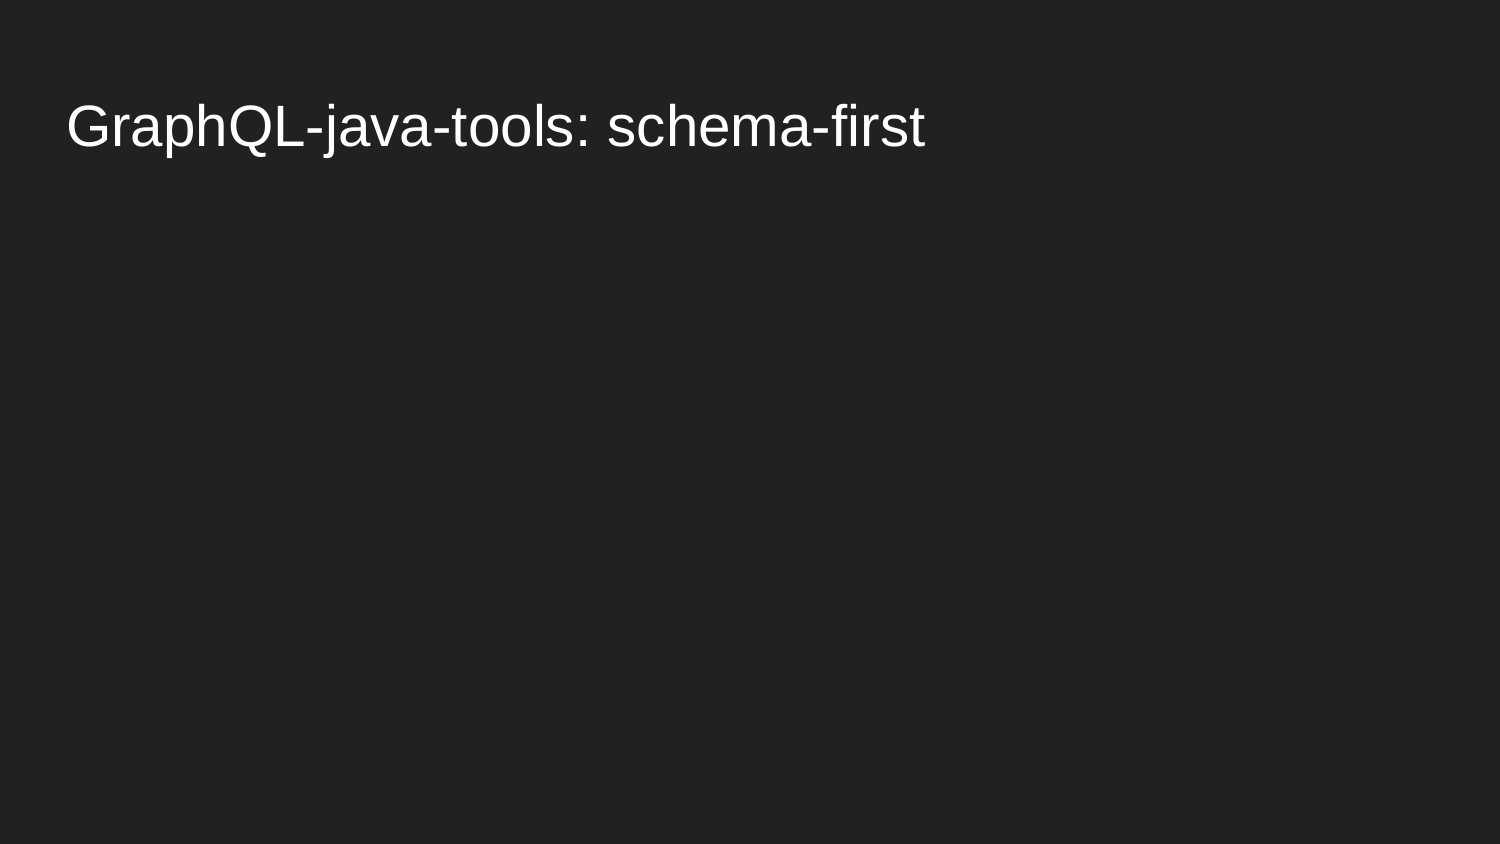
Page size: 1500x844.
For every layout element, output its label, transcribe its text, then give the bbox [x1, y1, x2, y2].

title GraphQL-java-tools: schema-first [51, 72, 1449, 167]
